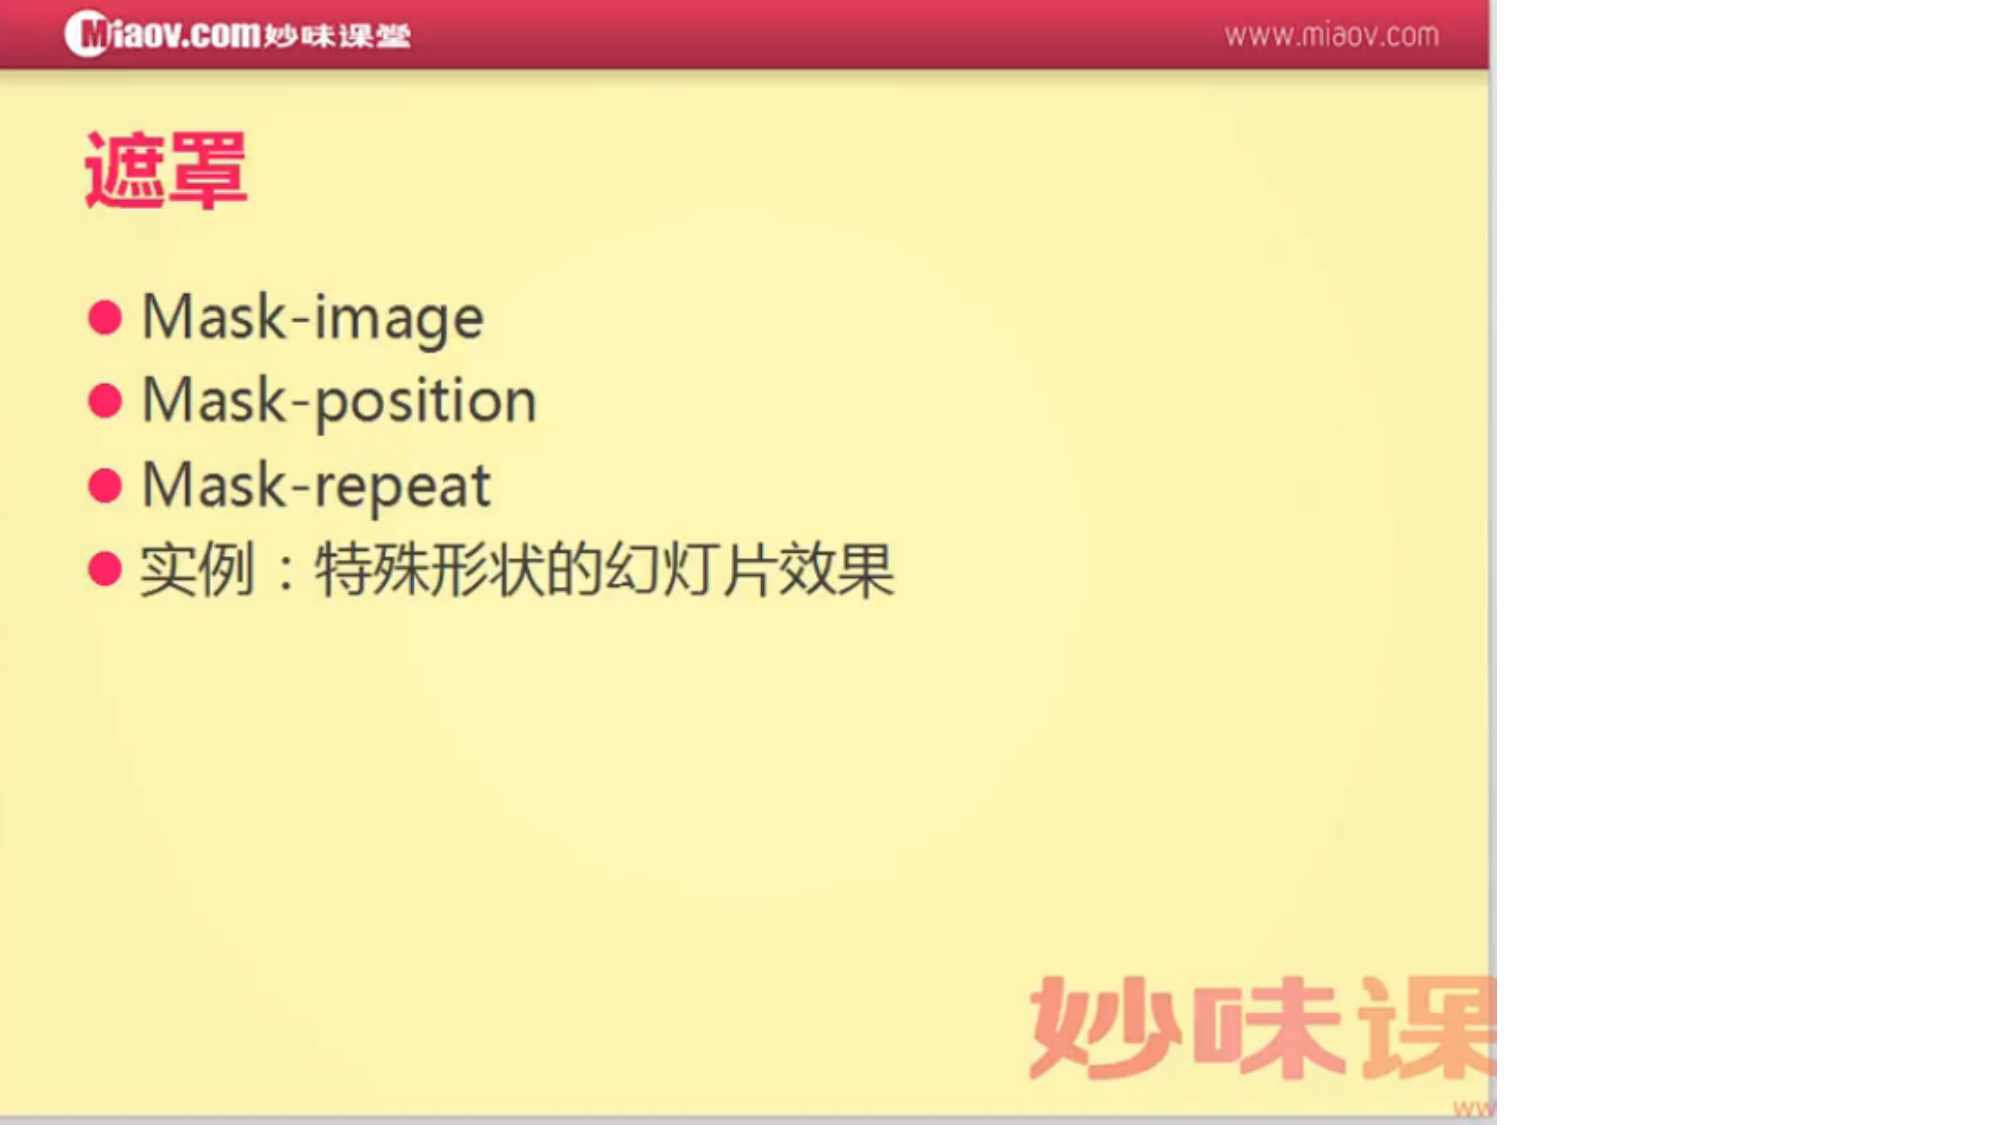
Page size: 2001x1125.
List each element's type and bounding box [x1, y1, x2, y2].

list [0, 0, 1497, 1125]
